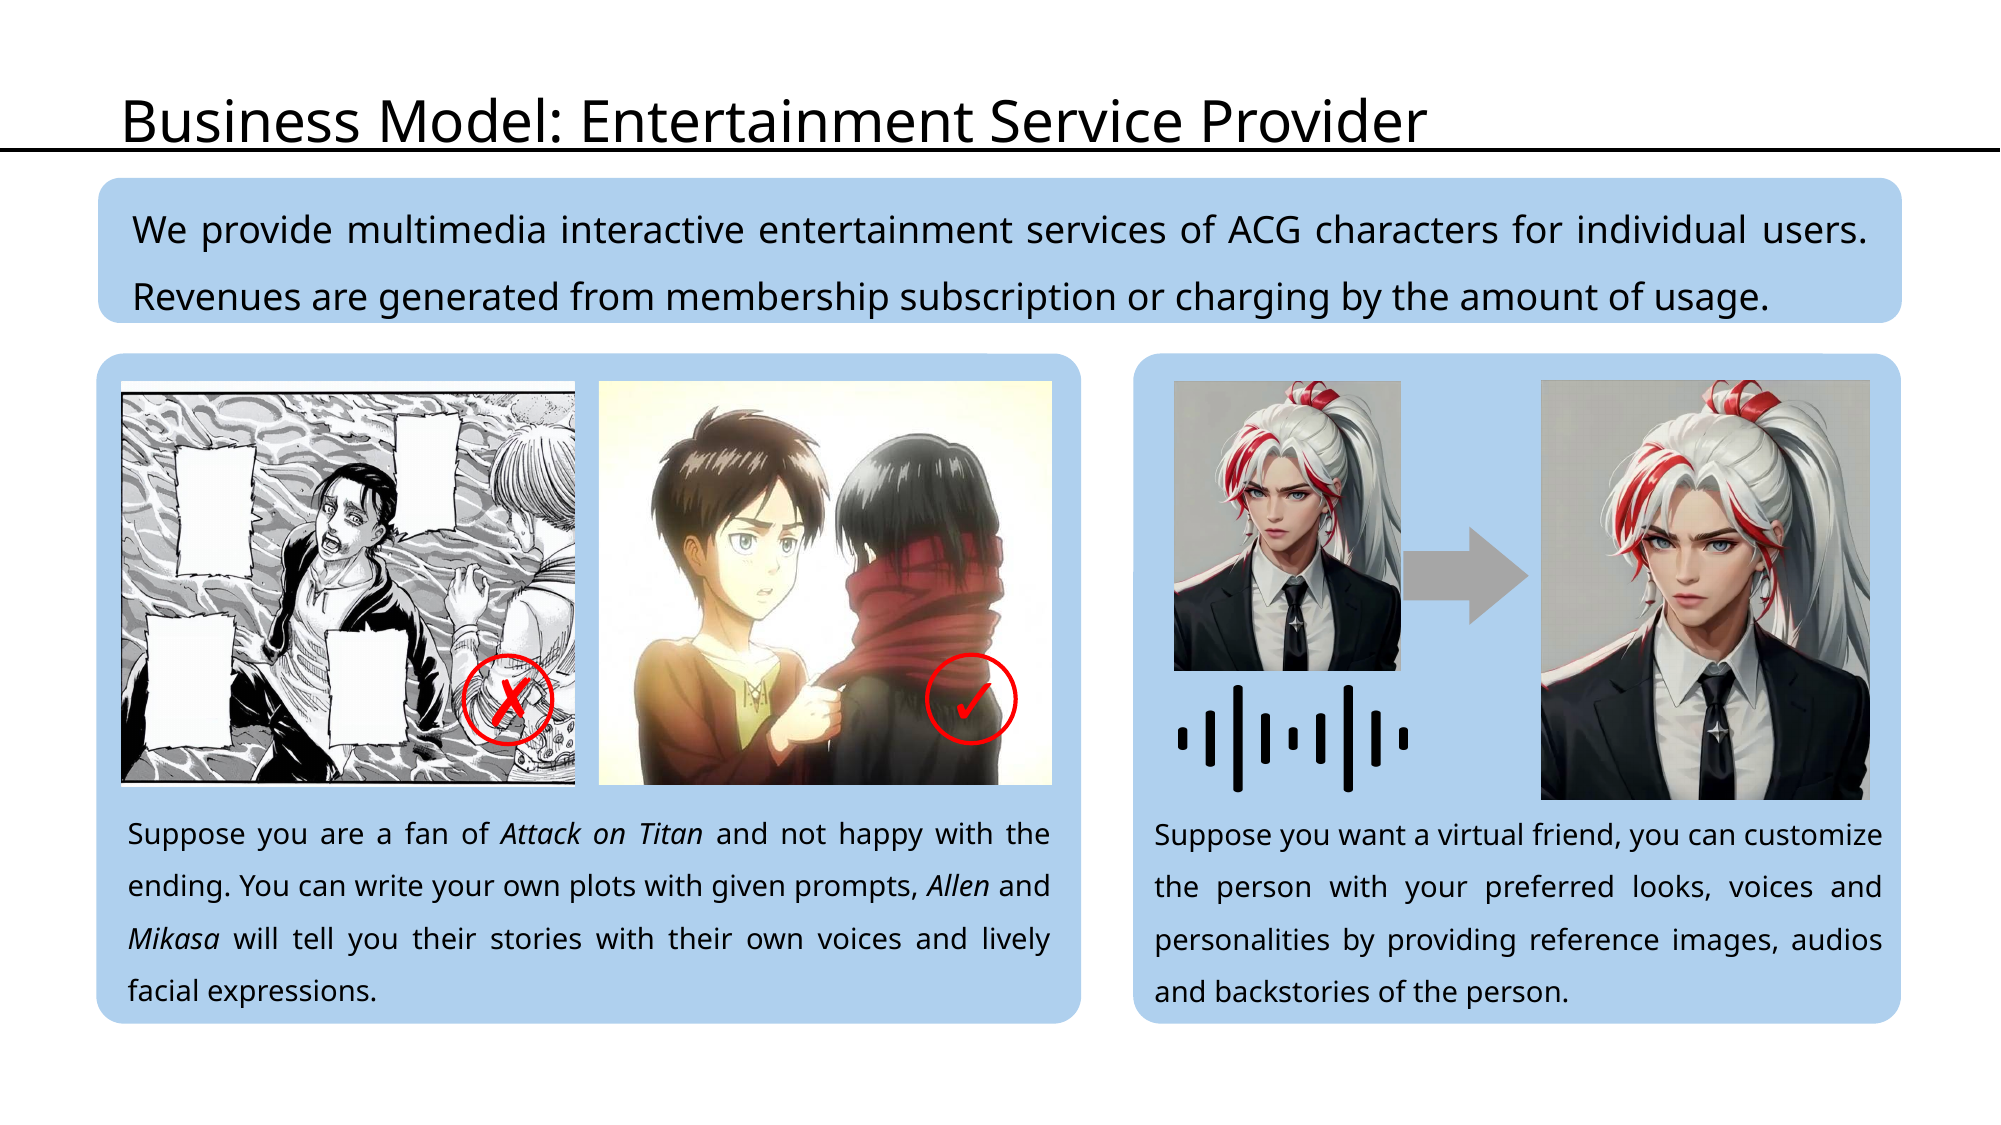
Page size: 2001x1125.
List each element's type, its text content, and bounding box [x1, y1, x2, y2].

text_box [1540, 378, 1871, 802]
text_box [1402, 523, 1532, 629]
text_box Business Model: Entertainment Service Provider [105, 41, 1545, 149]
picture [598, 381, 1053, 788]
text_box [96, 176, 117, 325]
text_box [94, 351, 1083, 1026]
text_box Suppose you want a virtual friend, you can customize the person with your preferred looks, voices and personalities by providing reference images, audios and backstories of the person. [1139, 791, 1899, 1016]
text_box Suppose you are a fan of Attack on Titan and not happy with the ending. You can write your own plots with given prompts, Allen and Mikasa will tell you their stories with their own voices and lively facial expressions. [112, 790, 1066, 1015]
picture [1173, 380, 1409, 810]
text_box Business Model: Entertainment Service Provider [105, 151, 1545, 161]
picture [121, 380, 576, 787]
text_box We provide multimedia interactive entertainment services of ACG characters for individual users. Revenues are generated from membership subscription or charging by the amount of usage. [117, 176, 1883, 326]
text_box [1131, 351, 1903, 1026]
text_box [1883, 176, 1904, 325]
